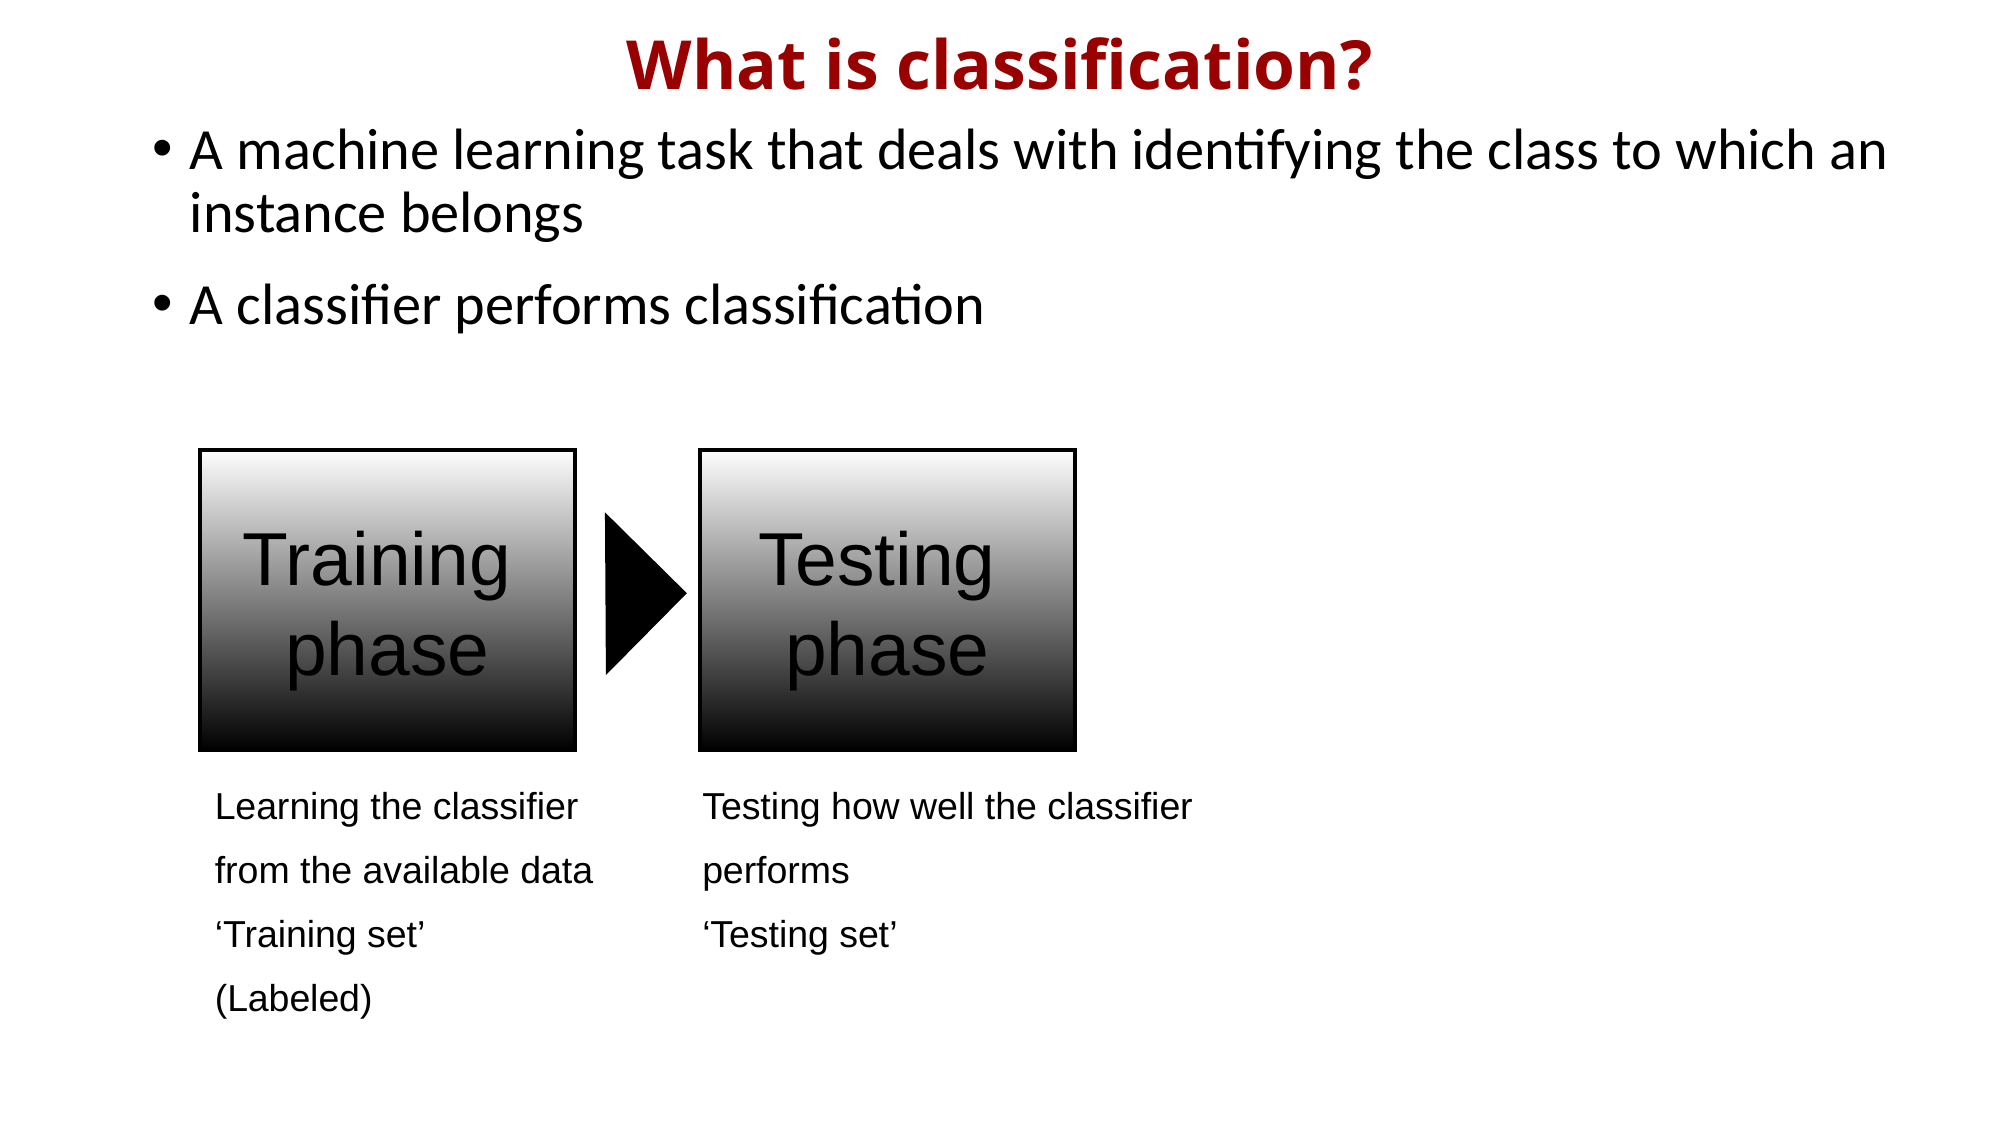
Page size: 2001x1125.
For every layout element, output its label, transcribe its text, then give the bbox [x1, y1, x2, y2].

text_box [605, 514, 686, 674]
text_box Training phase [199, 449, 575, 750]
list A machine learning task that deals with identifying the class to which an instance belongs A classifier performs classification [137, 111, 1929, 1102]
text_box Learning the classifier from the available data ‘Training set’ (Labeled) [200, 774, 687, 1026]
text_box Testing phase [699, 449, 1075, 750]
text_box Testing how well the classifier performs ‘Testing set’ [687, 774, 1363, 1026]
title What is classification? [137, 23, 1863, 111]
